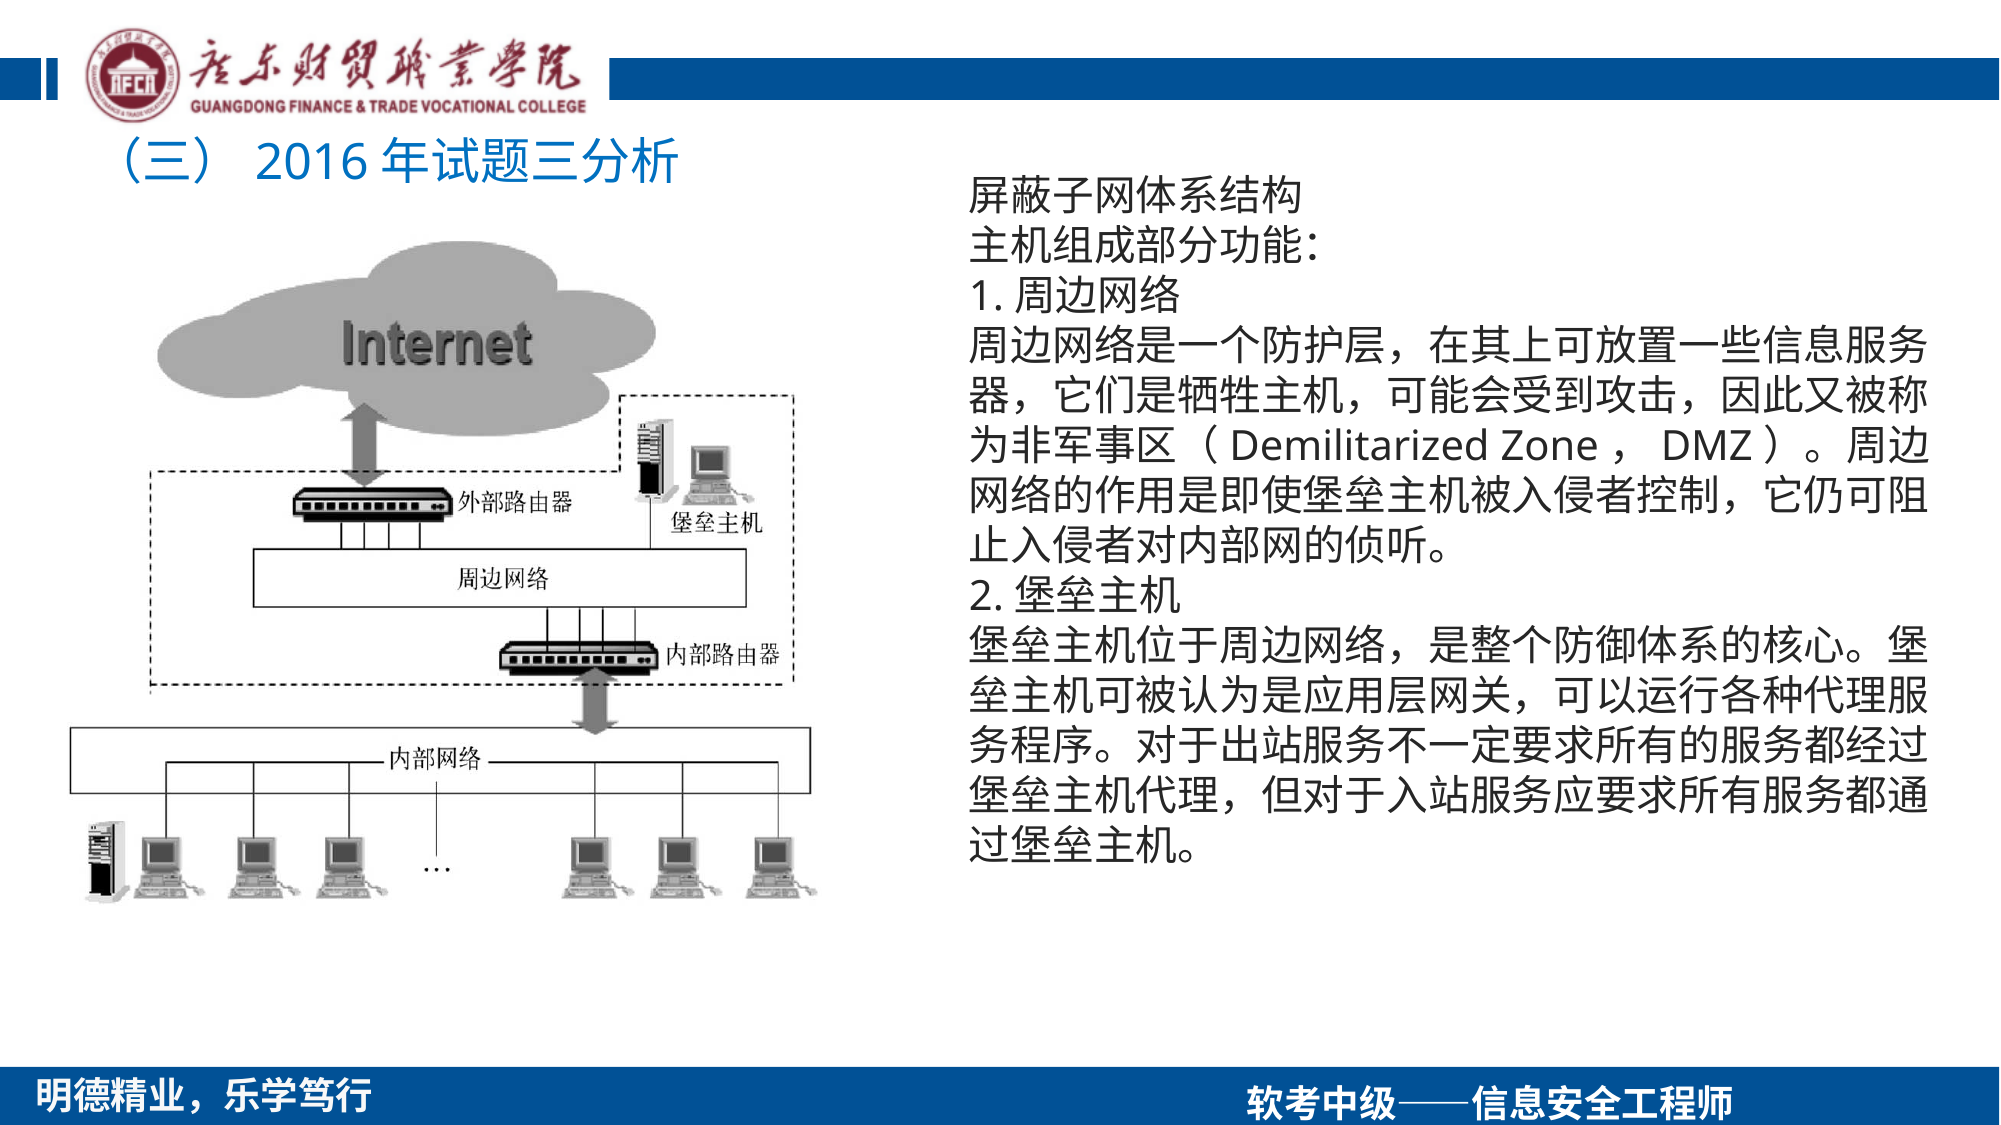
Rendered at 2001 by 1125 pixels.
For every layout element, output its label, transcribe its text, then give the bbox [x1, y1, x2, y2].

picture [62, 227, 825, 906]
picture [83, 20, 593, 109]
text_box （三）2016年试题三分析 [78, 109, 1282, 197]
text_box 屏蔽子网体系结构 主机组成部分功能： 1.周边网络 周边网络是一个防护层，在其上可放置一些信息服务器，它们是牺牲主机，可能会受到攻击，因此又被称为非军事区（Demilitarized Zone，DMZ）。周边网络的作用是即使堡垒主机被入侵者控制，它仍可阻止入侵者对内部网的侦听。 2.堡垒主机 堡垒主机位于周边网络，是整个防御体系的核心。堡垒主机可被认为是应用层网关，可以运行各种代理服务程序。对于出站服务不一定要求所有的服务都经过堡垒主机代理，但对于入站服务应要求所有服务都通过堡垒主机。 [954, 161, 1954, 1125]
